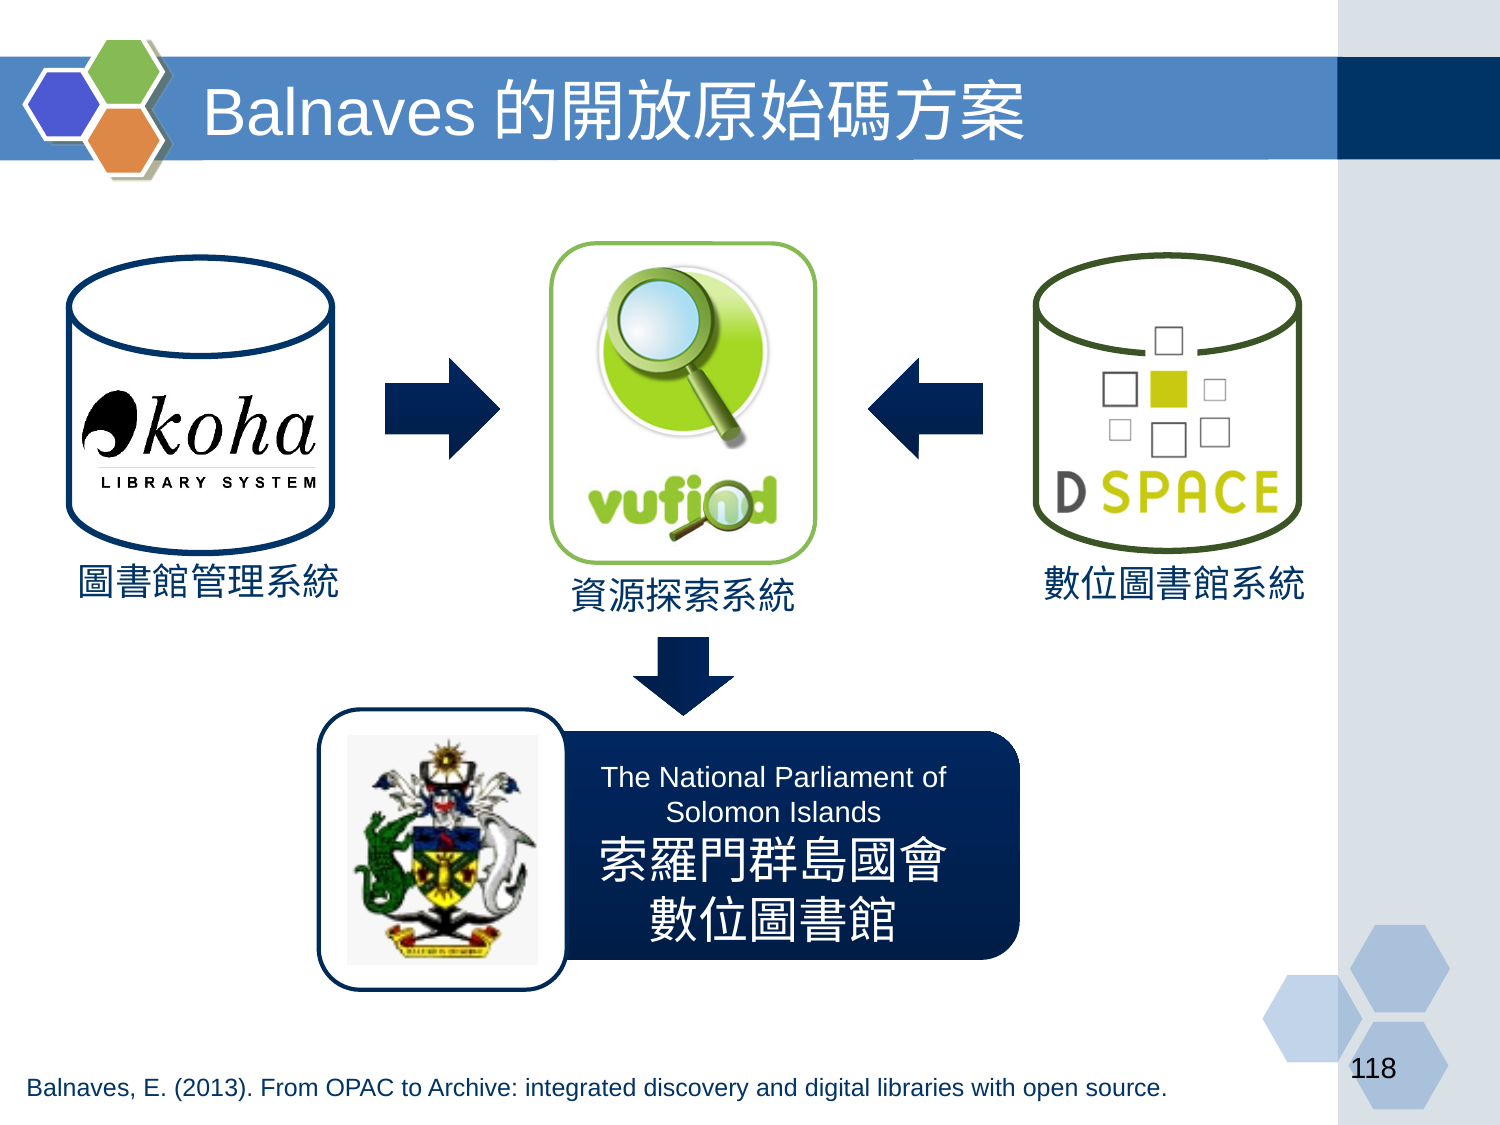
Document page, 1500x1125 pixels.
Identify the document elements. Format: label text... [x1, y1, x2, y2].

slide_number ‹#› [1335, 1047, 1459, 1086]
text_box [522, 243, 845, 626]
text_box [318, 709, 1020, 990]
text_box Balnaves, E. (2013). From OPAC to Archive: integrated discovery and digital libraries with open source. [11, 1063, 1242, 1109]
text_box [867, 358, 983, 460]
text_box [1013, 255, 1336, 614]
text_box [47, 257, 371, 612]
text_box [384, 358, 500, 460]
text_box [632, 636, 735, 707]
title Balnaves的開放原始碼方案 [187, 62, 1288, 155]
